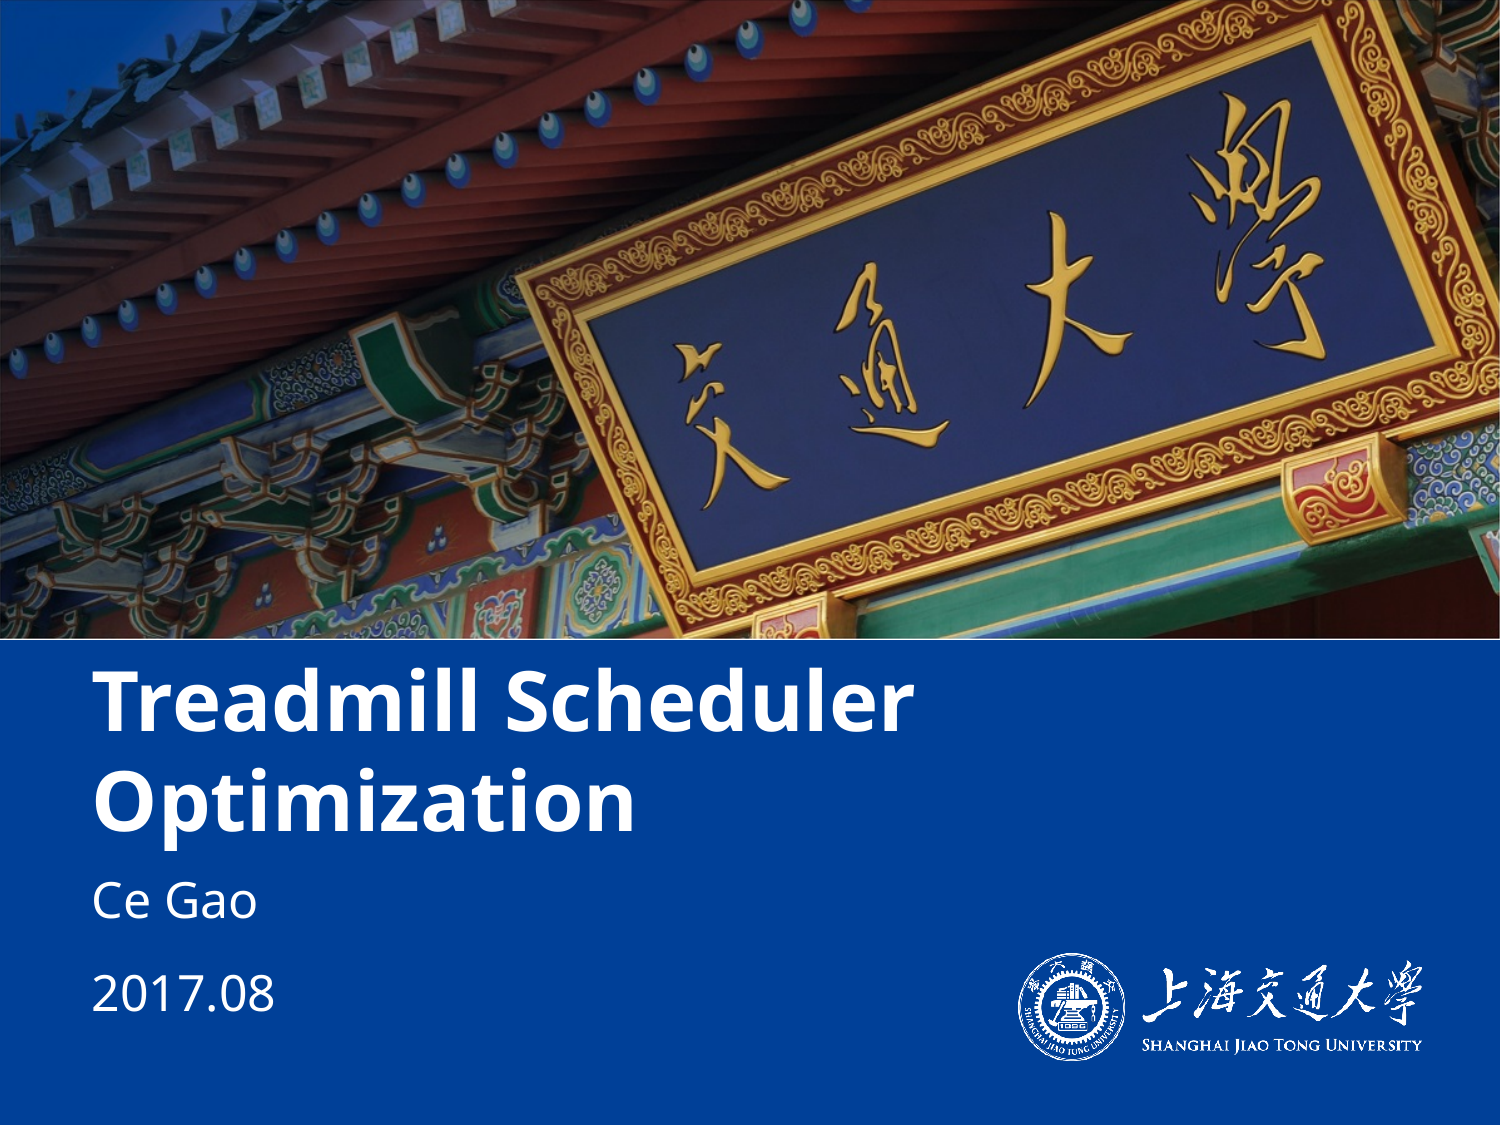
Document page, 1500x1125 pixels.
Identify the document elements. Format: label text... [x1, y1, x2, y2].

subtitle Ce Gao [76, 860, 1032, 938]
picture [0, 0, 1500, 639]
picture [1018, 953, 1422, 1061]
list 2017.08 [76, 953, 760, 1036]
title Treadmill Scheduler Optimization [76, 657, 1443, 840]
